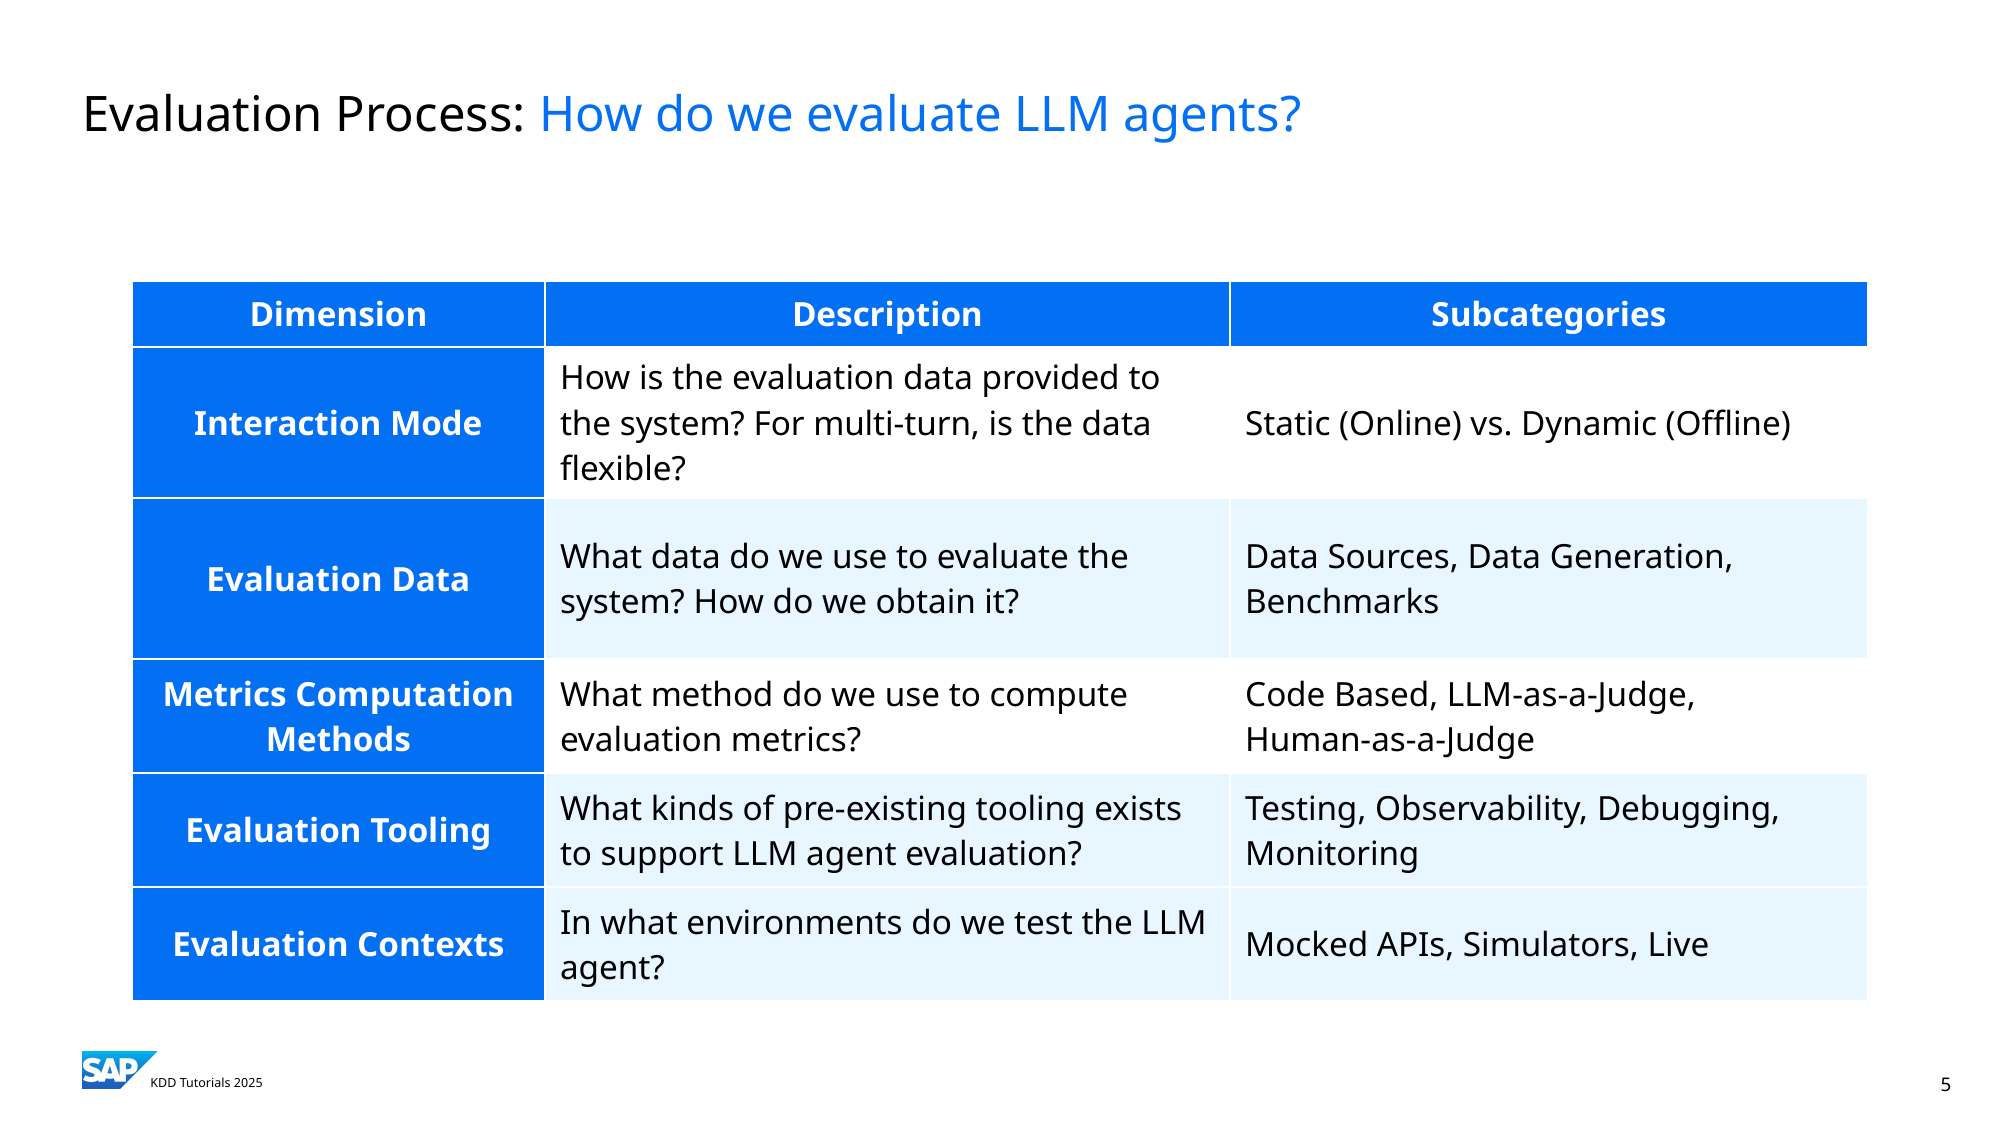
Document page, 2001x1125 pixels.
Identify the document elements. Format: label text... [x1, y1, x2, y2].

table_cell Interaction Mode [133, 348, 544, 497]
table_header Description [546, 282, 1229, 346]
table_cell Mocked APIs, Simulators, Live [1231, 888, 1867, 1000]
title Evaluation Process: How do we evaluate LLM agents? [82, 82, 1918, 144]
table_cell Evaluation Data [133, 499, 544, 658]
table_cell What kinds of pre-existing tooling exists to support LLM agent evaluation? [546, 774, 1229, 886]
table_header Subcategories [1231, 282, 1867, 346]
table_cell In what environments do we test the LLM agent? [546, 888, 1229, 1000]
table_cell Static (Online) vs. Dynamic (Offline) [1231, 348, 1867, 497]
table_cell Metrics Computation Methods [133, 660, 544, 772]
table_cell What method do we use to compute evaluation metrics? [546, 660, 1229, 772]
table_cell How is the evaluation data provided to the system? For multi-turn, is the data flexible? [546, 348, 1229, 497]
table_cell Evaluation Tooling [133, 774, 544, 886]
table_cell Data Sources, Data Generation, Benchmarks [1231, 499, 1867, 658]
picture [82, 1053, 158, 1089]
table_header Dimension [133, 282, 544, 346]
table_cell What data do we use to evaluate the system? How do we obtain it? [546, 499, 1229, 658]
table_cell Code Based, LLM-as-a-Judge, Human-as-a-Judge [1231, 660, 1867, 772]
table_cell Testing, Observability, Debugging, Monitoring [1231, 774, 1867, 886]
table_cell Evaluation Contexts [133, 888, 544, 1000]
